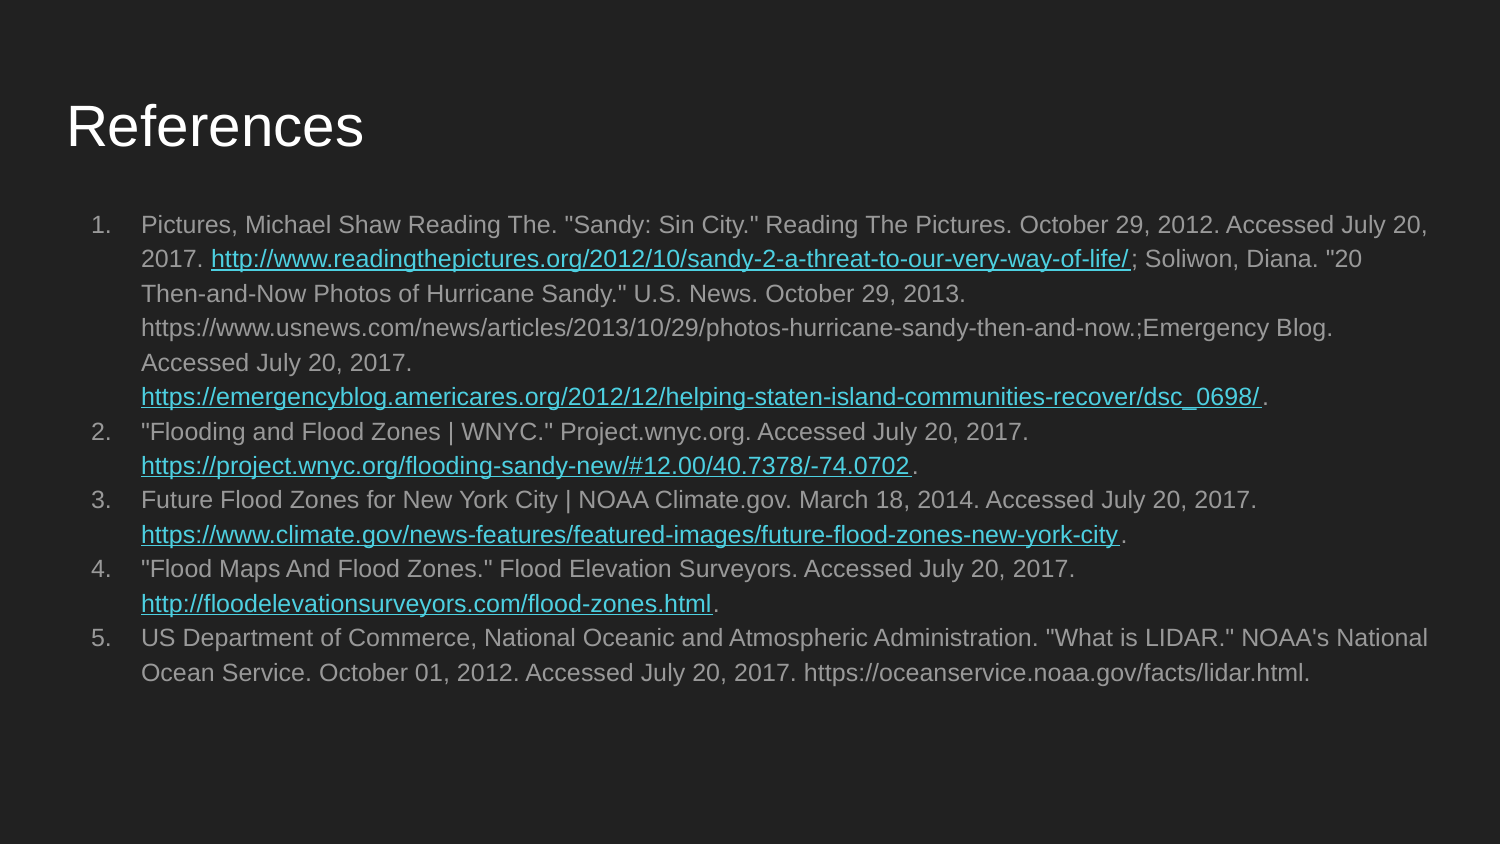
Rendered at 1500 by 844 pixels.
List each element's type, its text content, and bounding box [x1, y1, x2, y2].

list Pictures, Michael Shaw Reading The. "Sandy: Sin City." Reading The Pictures. October 29, 2012. Accessed July 20, 2017. http://www.readingthepictures.org/2012/10/sandy-2-a-threat-to-our-very-way-of-life/; Soliwon, Diana. "20 Then-and-Now Photos of Hurricane Sandy." U.S. News. October 29, 2013. https://www.usnews.com/news/articles/2013/10/29/photos-hurricane-sandy-then-and-now.;Emergency Blog. Accessed July 20, 2017. https://emergencyblog.americares.org/2012/12/helping-staten-island-communities-recover/dsc_0698/. "Flooding and Flood Zones | WNYC." Project.wnyc.org. Accessed July 20, 2017. https://project.wnyc.org/flooding-sandy-new/#12.00/40.7378/-74.0702. Future Flood Zones for New York City | NOAA Climate.gov. March 18, 2014. Accessed July 20, 2017. https://www.climate.gov/news-features/featured-images/future-flood-zones-new-york-city. "Flood Maps And Flood Zones." Flood Elevation Surveyors. Accessed July 20, 2017. http://floodelevationsurveyors.com/flood-zones.html. US Department of Commerce, National Oceanic and Atmospheric Administration. "What is LIDAR." NOAA's National Ocean Service. October 01, 2012. Accessed July 20, 2017. https://oceanservice.noaa.gov/facts/lidar.html. [51, 189, 1449, 750]
title References [51, 72, 1449, 167]
